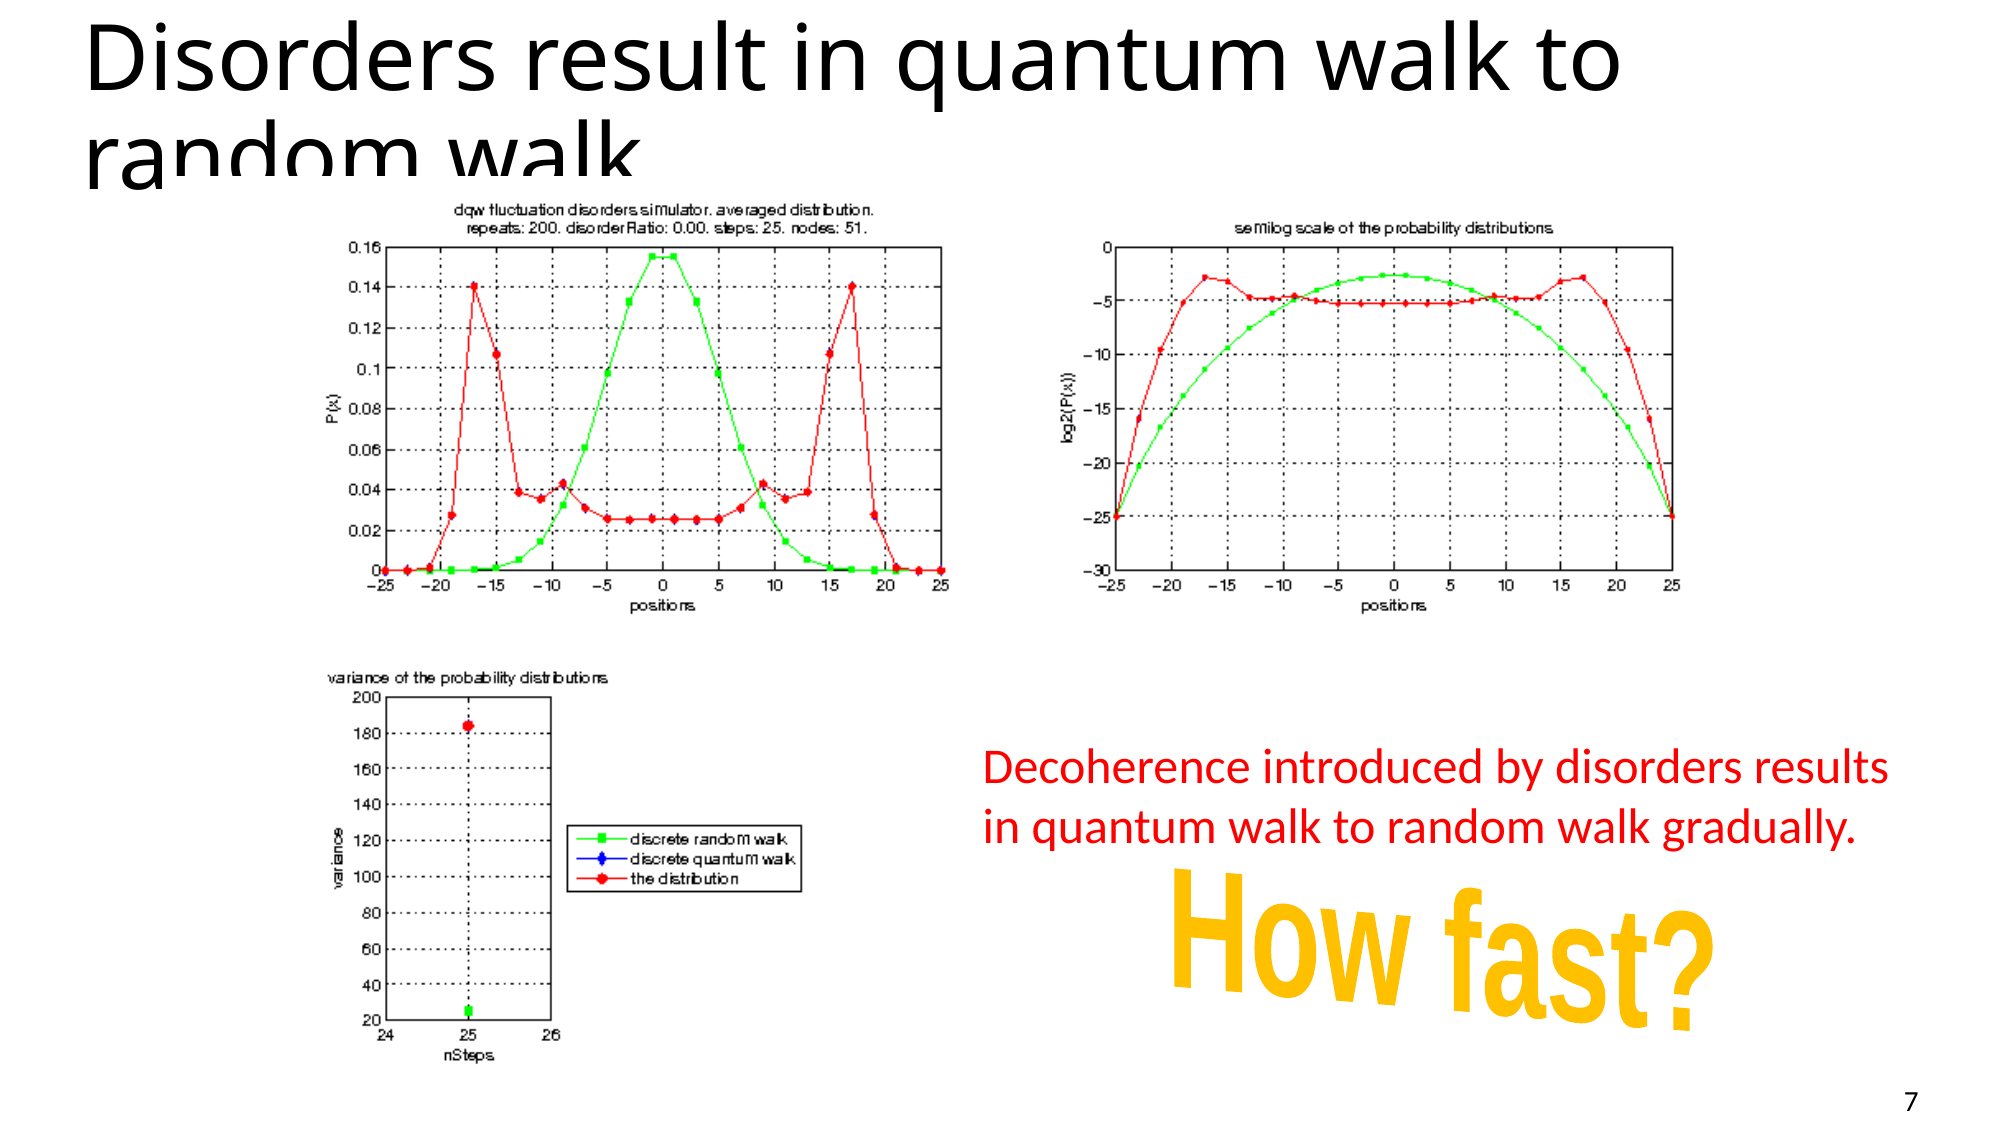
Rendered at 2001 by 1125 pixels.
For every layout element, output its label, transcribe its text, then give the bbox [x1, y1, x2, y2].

text_box Decoherence introduced by disorders results in quantum walk to random walk gradually. [1830, 725, 1919, 861]
title Disorders result in quantum walk to random walk [67, 0, 1934, 221]
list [170, 176, 1830, 1125]
